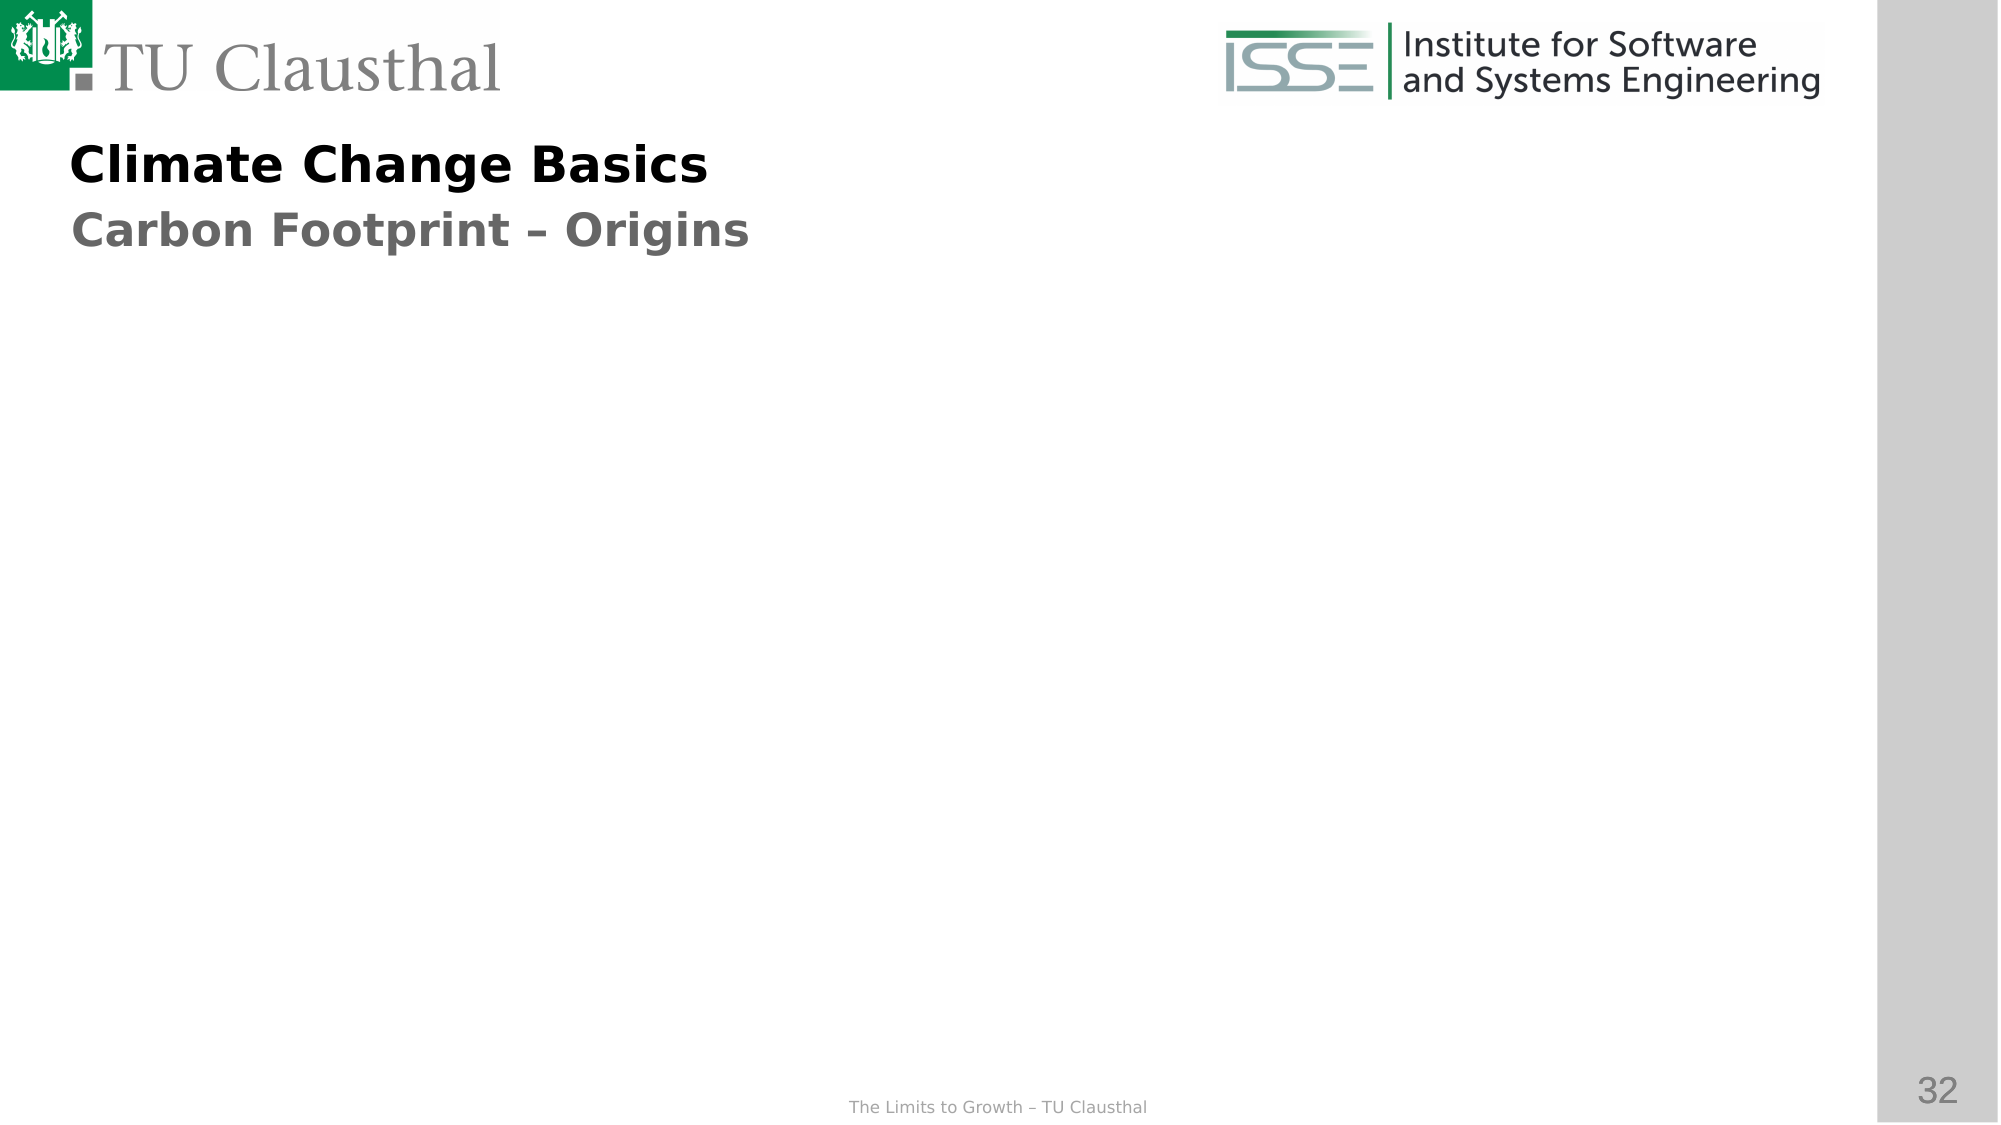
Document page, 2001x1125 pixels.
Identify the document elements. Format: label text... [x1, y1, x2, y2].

text_box Carbon Footprint – Origins [70, 188, 1769, 269]
text_box Climate Change Basics [55, 125, 1817, 206]
picture [0, 0, 500, 91]
picture [1218, 22, 1825, 106]
